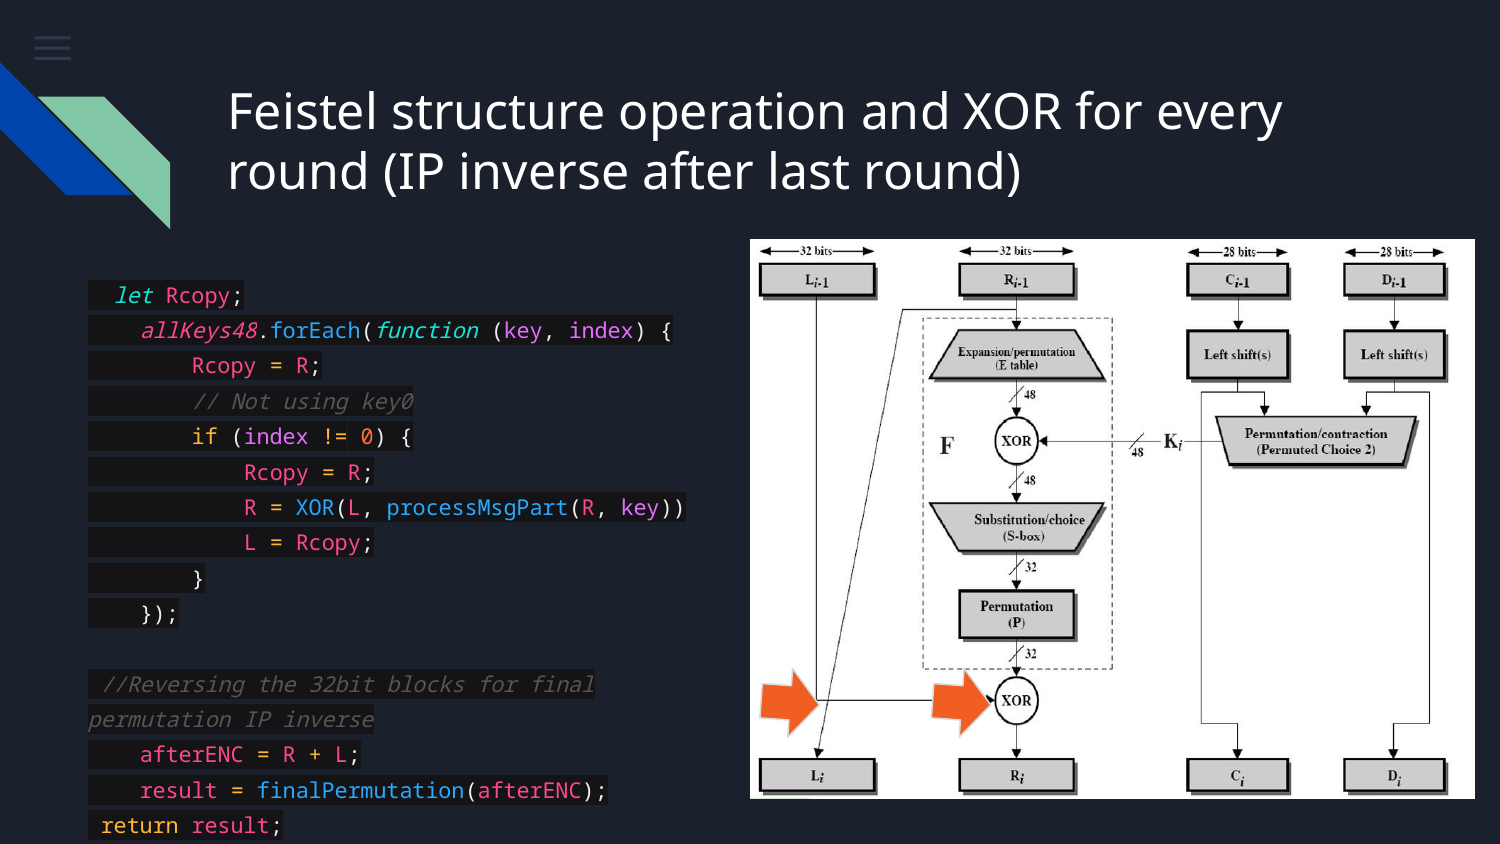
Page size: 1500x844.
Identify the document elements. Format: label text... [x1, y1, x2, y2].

list let Rcopy; allKeys48.forEach(function (key, index) { Rcopy = R; // Not using key0 if (index != 0) { Rcopy = R; R = XOR(L, processMsgPart(R, key)) L = Rcopy; } }); //Reversing the 32bit blocks for final permutation IP inverse afterENC = R + L; result = finalPermutation(afterENC); return result; [72, 257, 741, 839]
title Feistel structure operation and XOR for every round (IP inverse after last round) [212, 64, 1368, 215]
picture [749, 239, 1476, 799]
